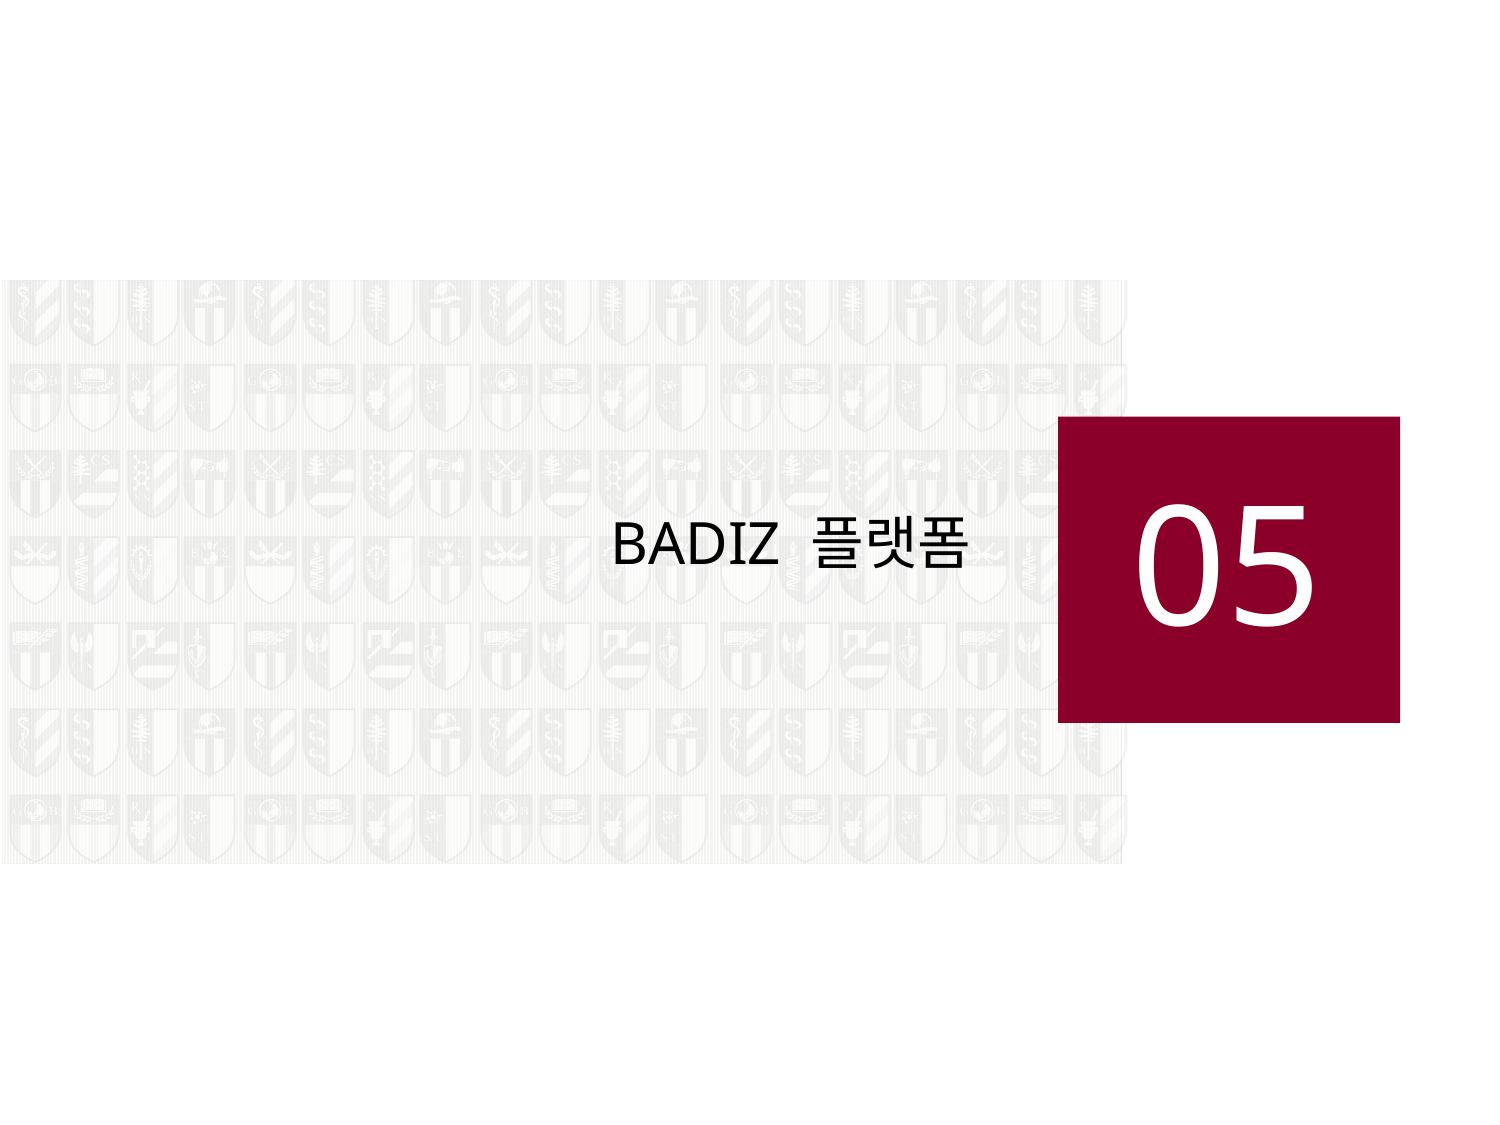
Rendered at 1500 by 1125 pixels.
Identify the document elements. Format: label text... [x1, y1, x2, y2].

title 05 [1105, 476, 1349, 667]
list BADIZ 플랫폼 [38, 506, 1003, 579]
